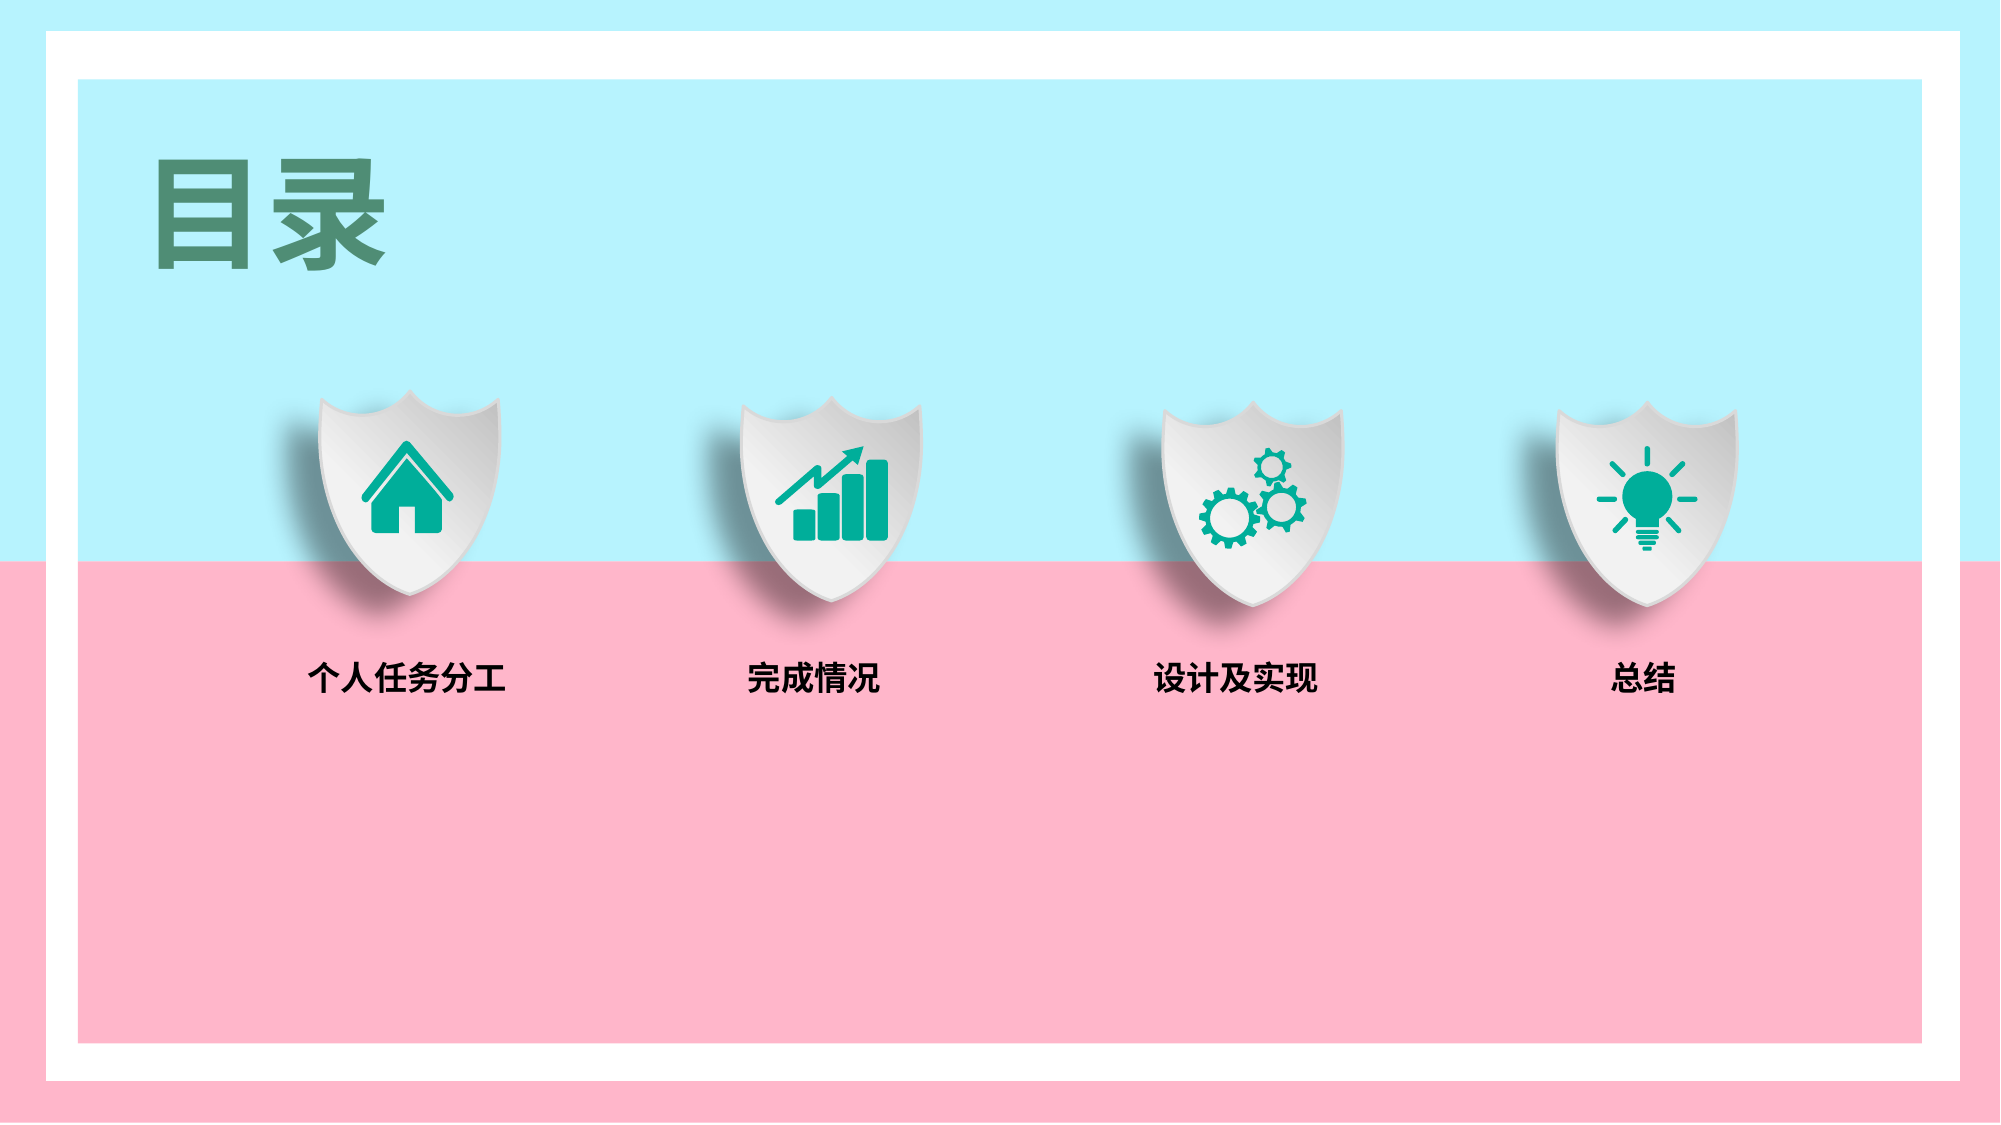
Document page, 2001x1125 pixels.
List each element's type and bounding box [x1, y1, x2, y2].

text_box [741, 397, 922, 601]
text_box [1162, 402, 1344, 606]
text_box [319, 390, 500, 595]
text_box [77, 79, 1922, 1044]
text_box [1557, 402, 1738, 606]
